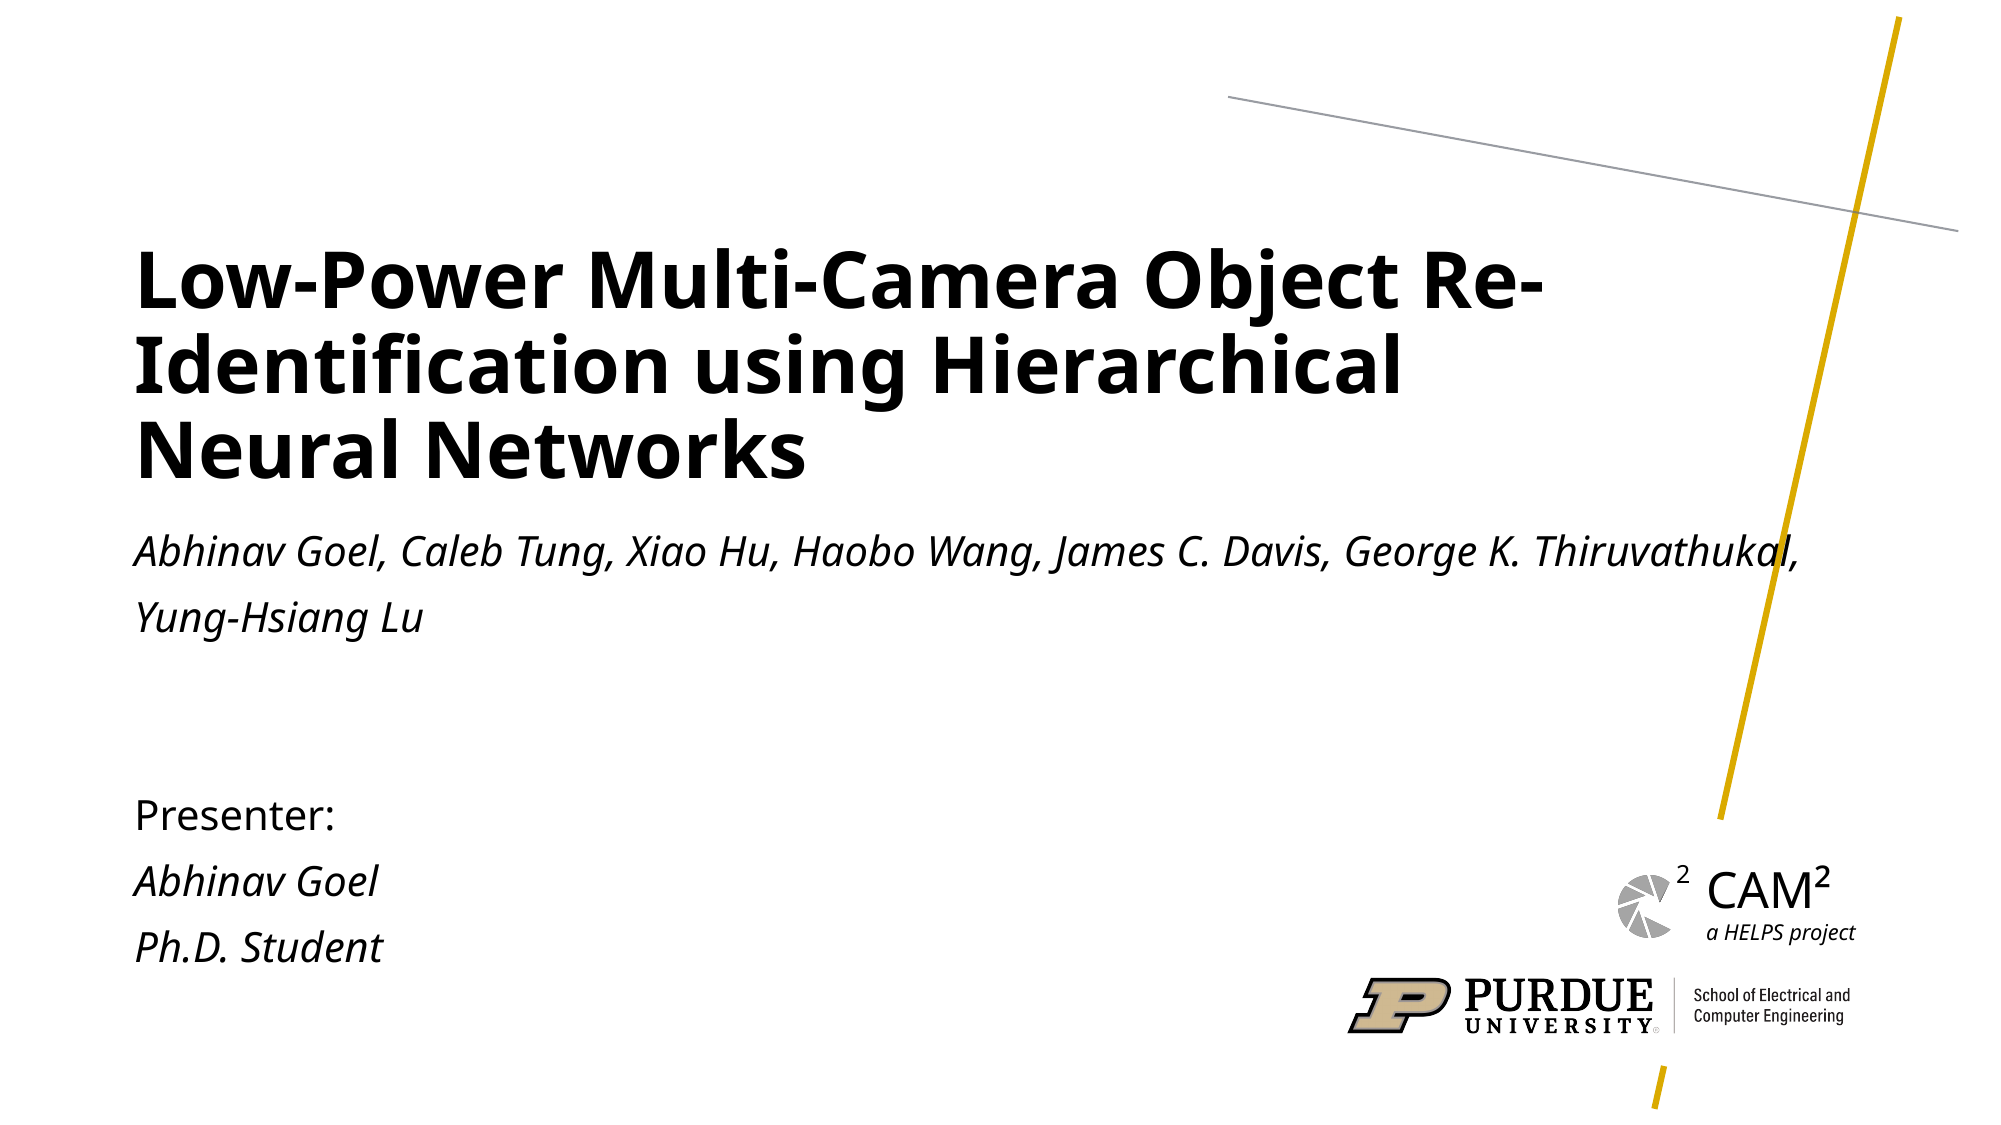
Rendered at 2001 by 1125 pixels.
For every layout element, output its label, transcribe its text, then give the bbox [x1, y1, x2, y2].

title Low-Power Multi-Camera Object Re-Identification using Hierarchical Neural Networks [119, 231, 1620, 503]
subtitle Abhinav Goel, Caleb Tung, Xiao Hu, Haobo Wang, James C. Davis, George K. Thiruvathukal, Yung-Hsiang Lu Presenter: Abhinav Goel Ph.D. Student [119, 523, 1954, 1125]
